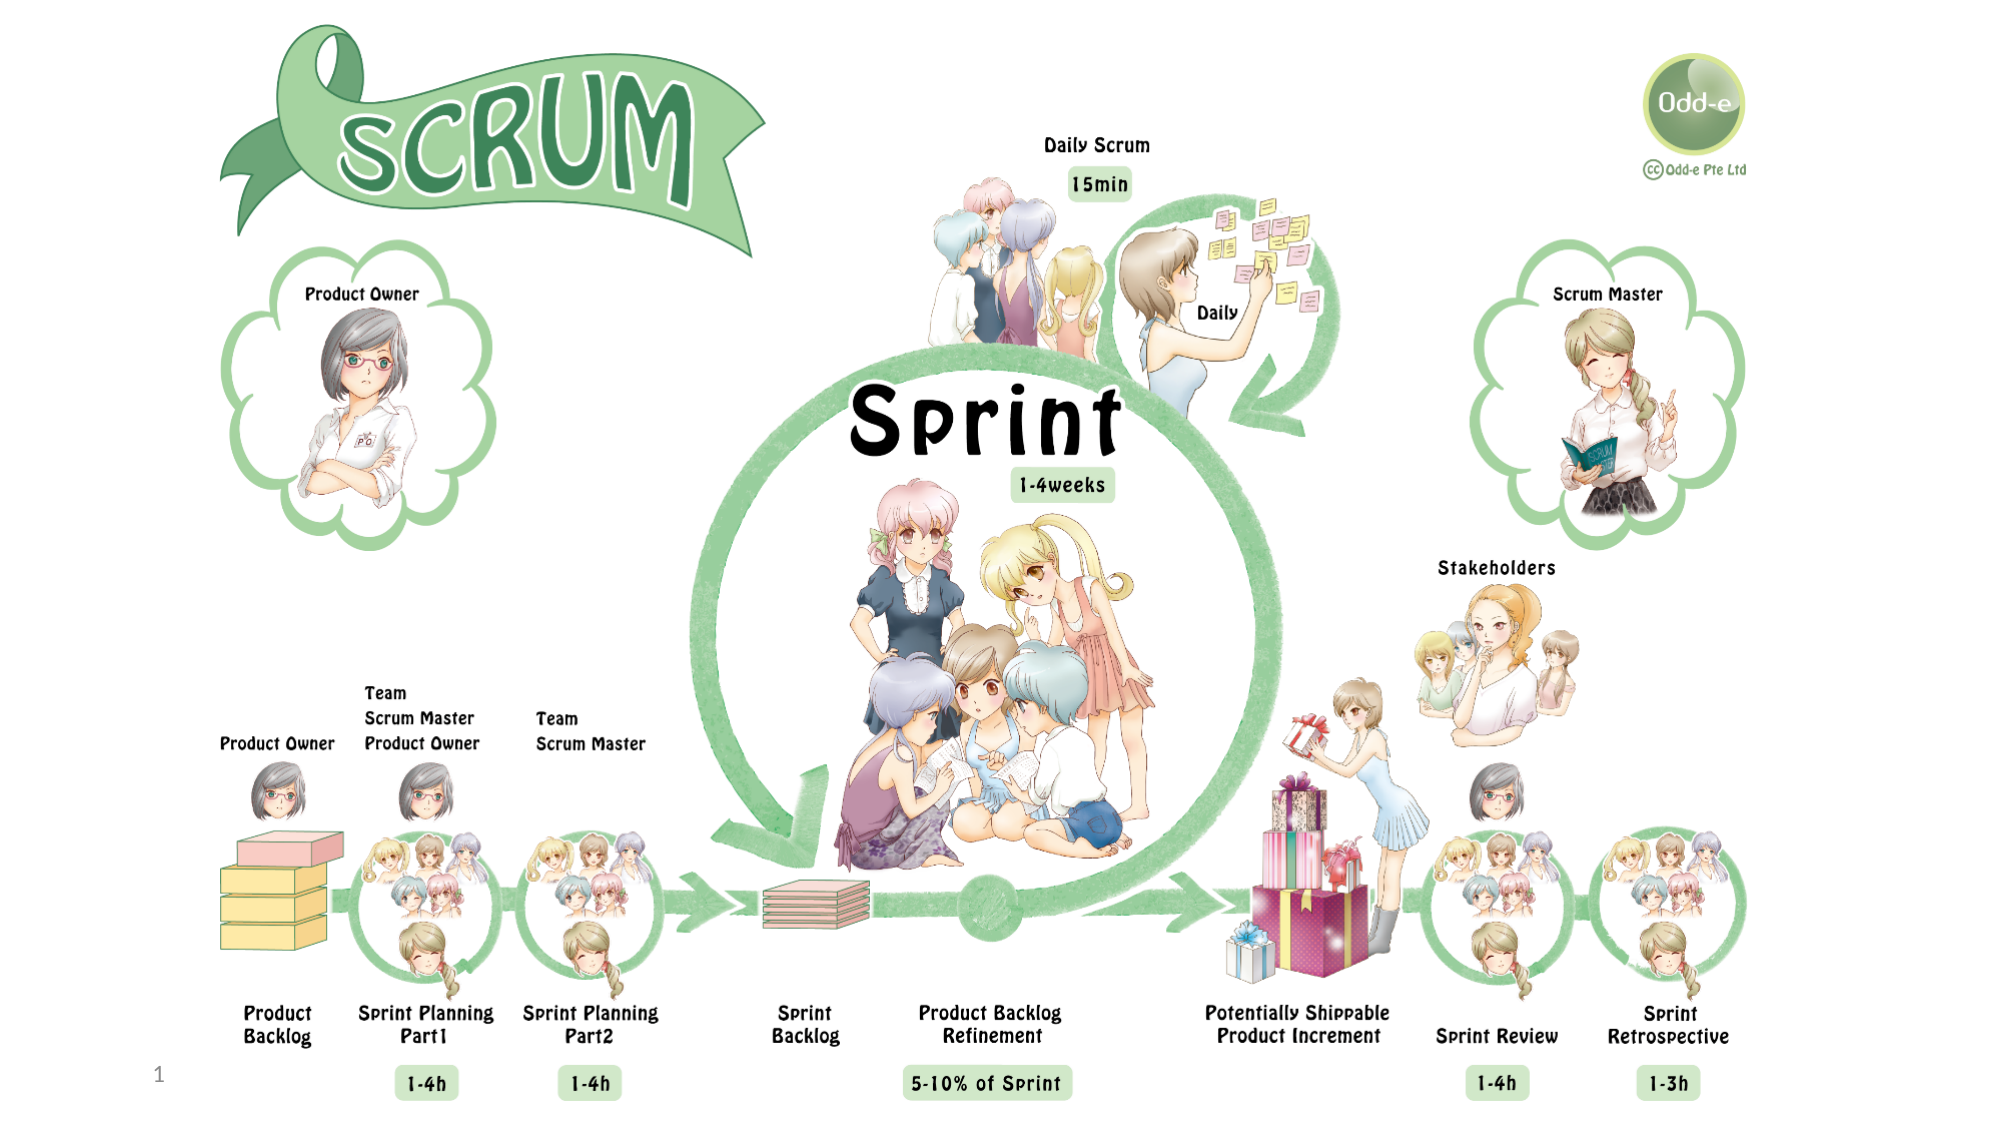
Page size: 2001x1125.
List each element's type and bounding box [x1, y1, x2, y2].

list [165, 0, 1801, 1125]
slide_number [137, 1042, 165, 1103]
